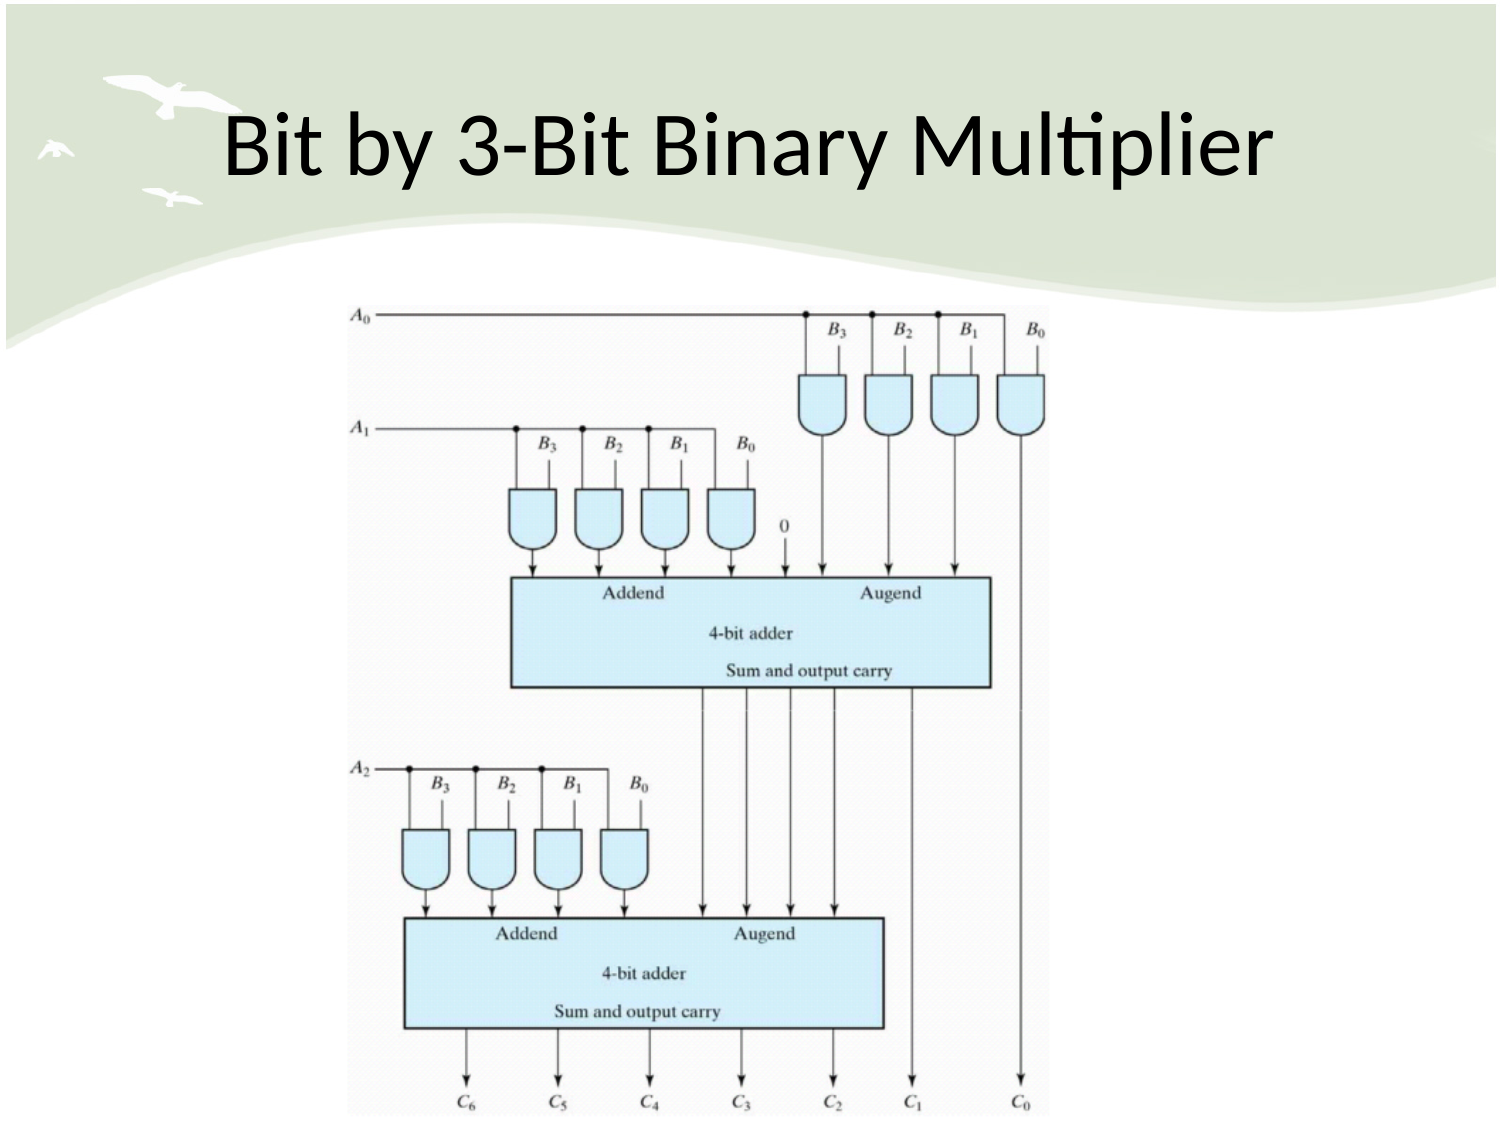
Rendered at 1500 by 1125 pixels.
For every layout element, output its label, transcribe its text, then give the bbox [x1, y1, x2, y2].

title Bit by 3-Bit Binary Multiplier [74, 44, 1426, 233]
picture [0, 0, 1500, 1125]
